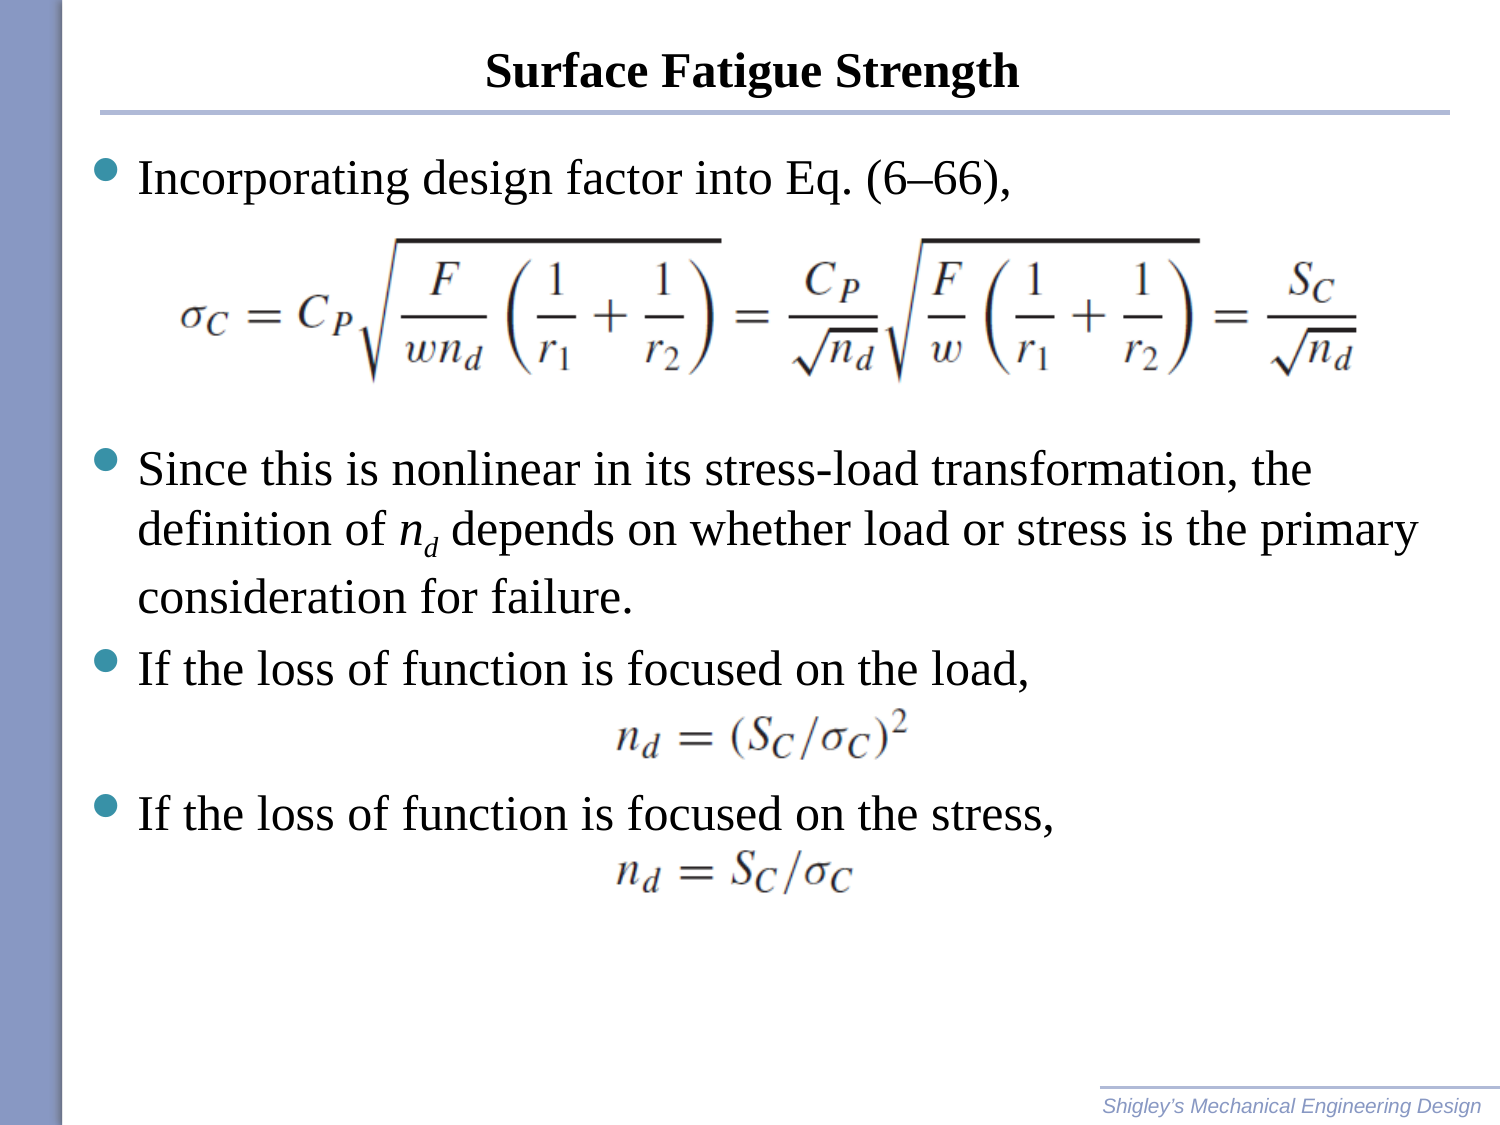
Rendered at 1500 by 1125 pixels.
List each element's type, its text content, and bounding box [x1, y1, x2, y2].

picture [612, 849, 857, 896]
picture [162, 212, 1380, 397]
list Incorporating design factor into Eq. (6–66), Since this is nonlinear in its stress-load transformation, the definition of nd depends on whether load or stress is the primary consideration for failure. If the loss of function is focused on the load, If the loss of function is focused on the stress, [62, 137, 1450, 1050]
footer Shigley’s Mechanical Engineering Design [1087, 1074, 1500, 1125]
title Surface Fatigue Strength [137, 30, 1368, 106]
picture [612, 699, 913, 768]
